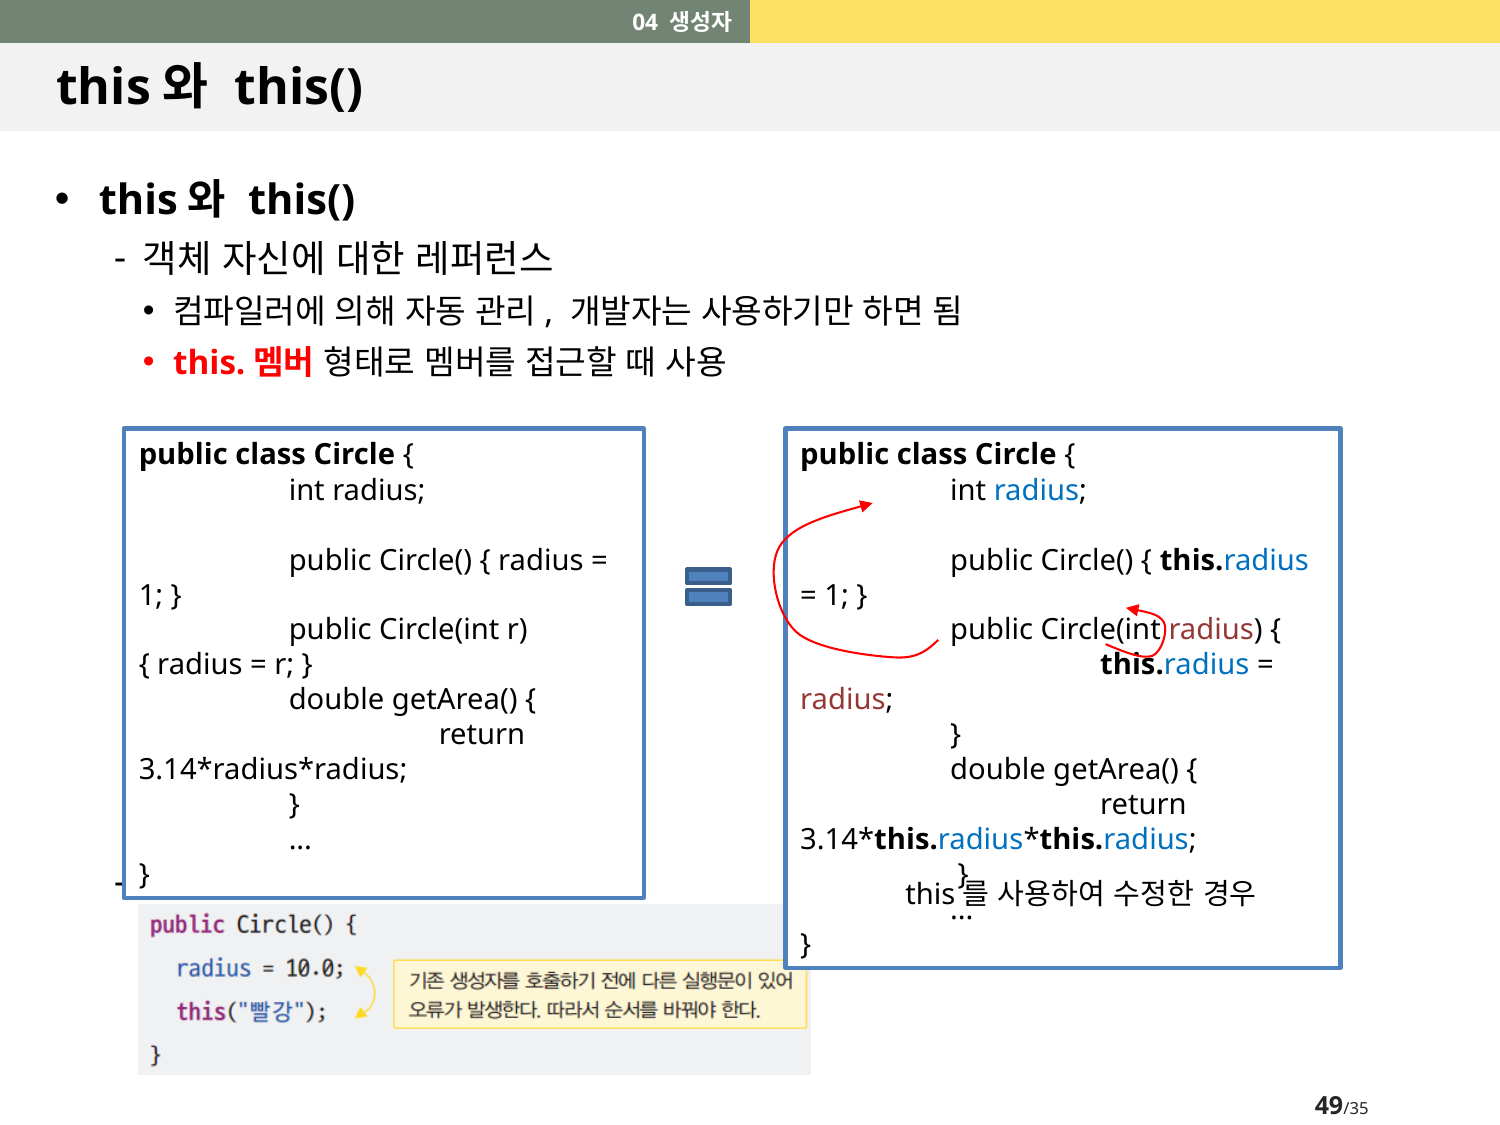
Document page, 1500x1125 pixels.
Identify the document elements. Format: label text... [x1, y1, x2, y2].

title this와 this() [41, 42, 1459, 128]
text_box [123, 428, 1341, 919]
picture [138, 919, 811, 1075]
list this와 this() 객체 자신에 대한 레퍼런스 컴파일러에 의해 자동 관리, 개발자는 사용하기만 하면 됨 this.멤버 형태로 멤버를 접근할 때 사용 주의 사항 [39, 159, 1458, 1035]
list 04 생성자 [0, 0, 748, 43]
